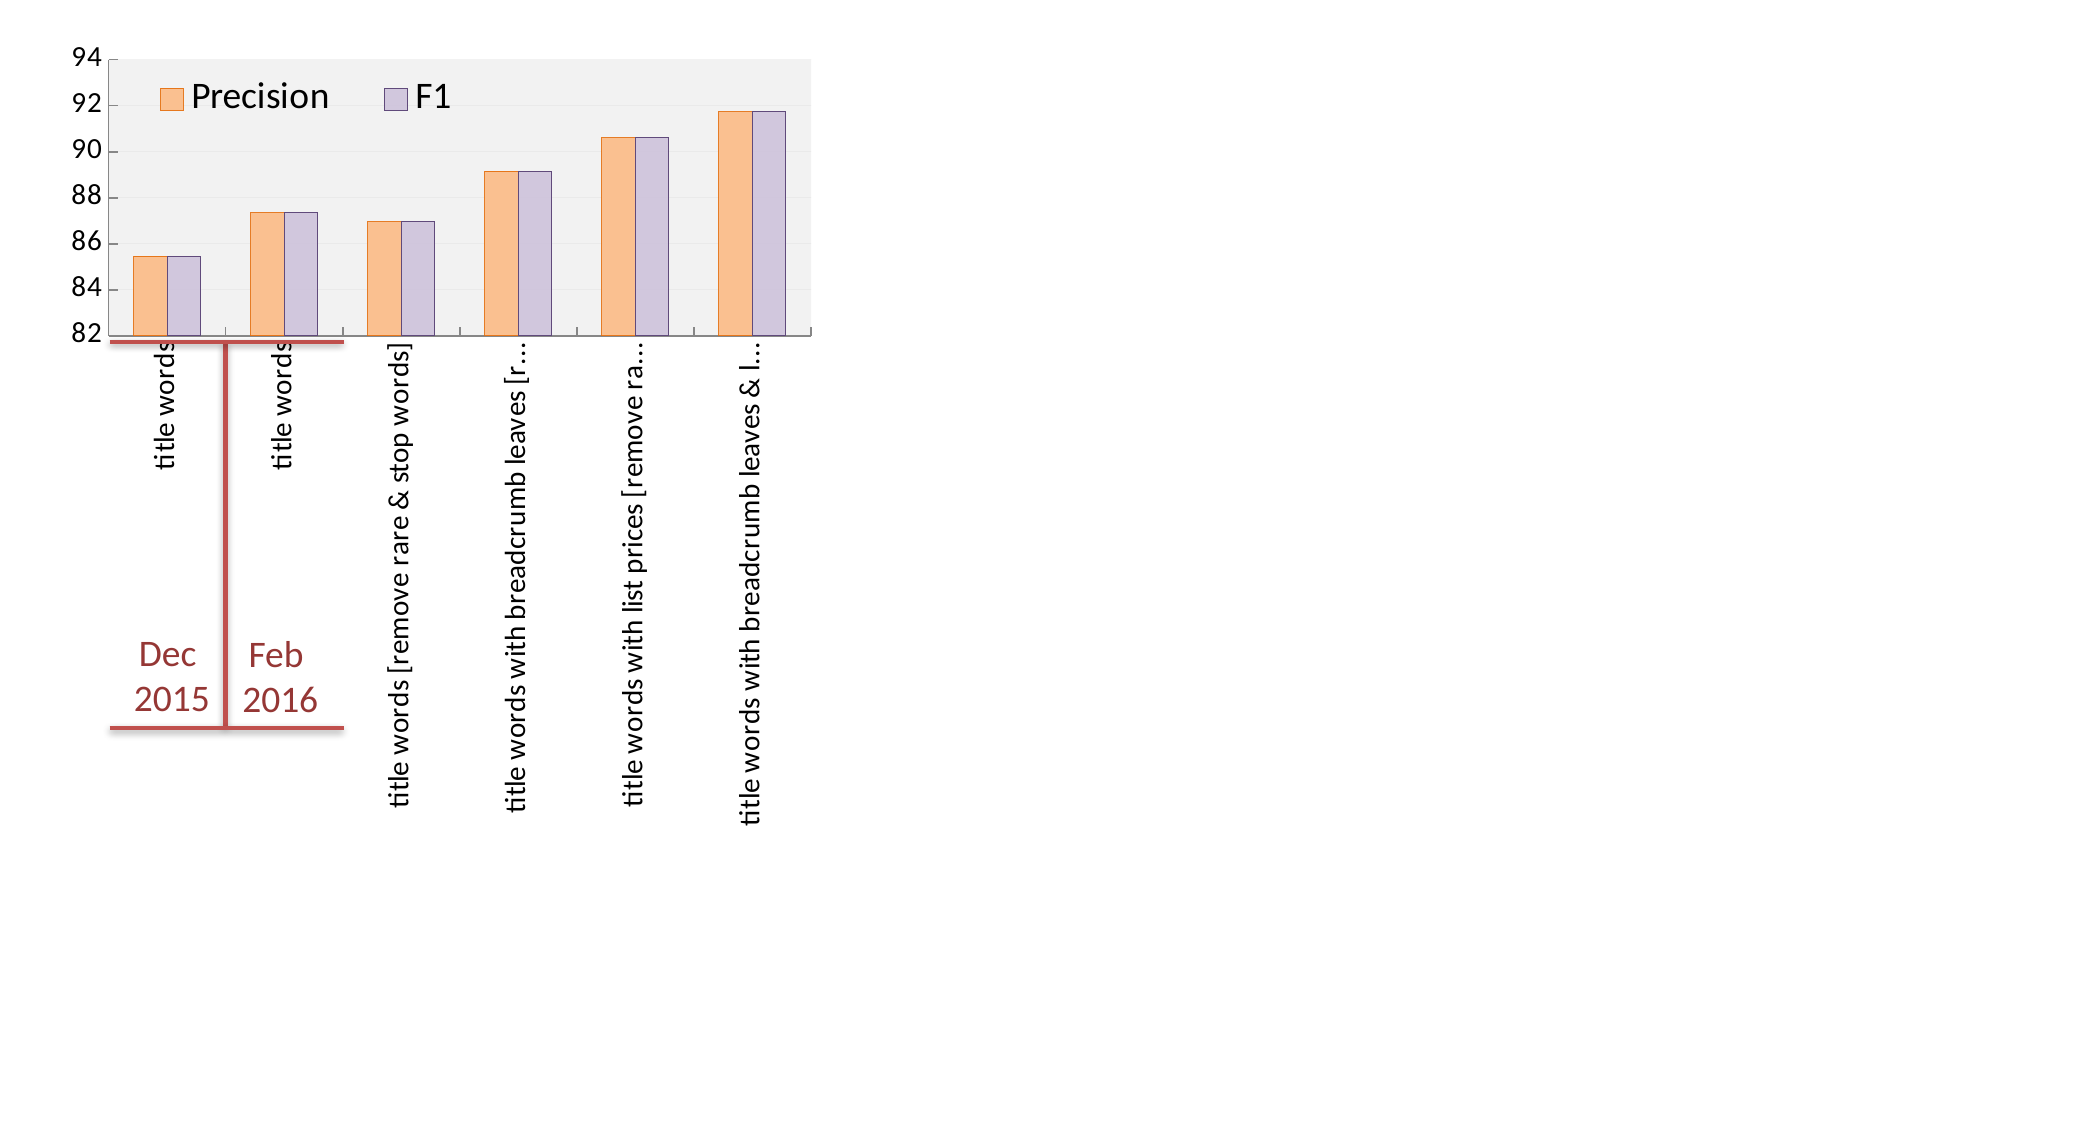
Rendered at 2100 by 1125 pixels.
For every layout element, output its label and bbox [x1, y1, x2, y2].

chart [26, 32, 1696, 838]
